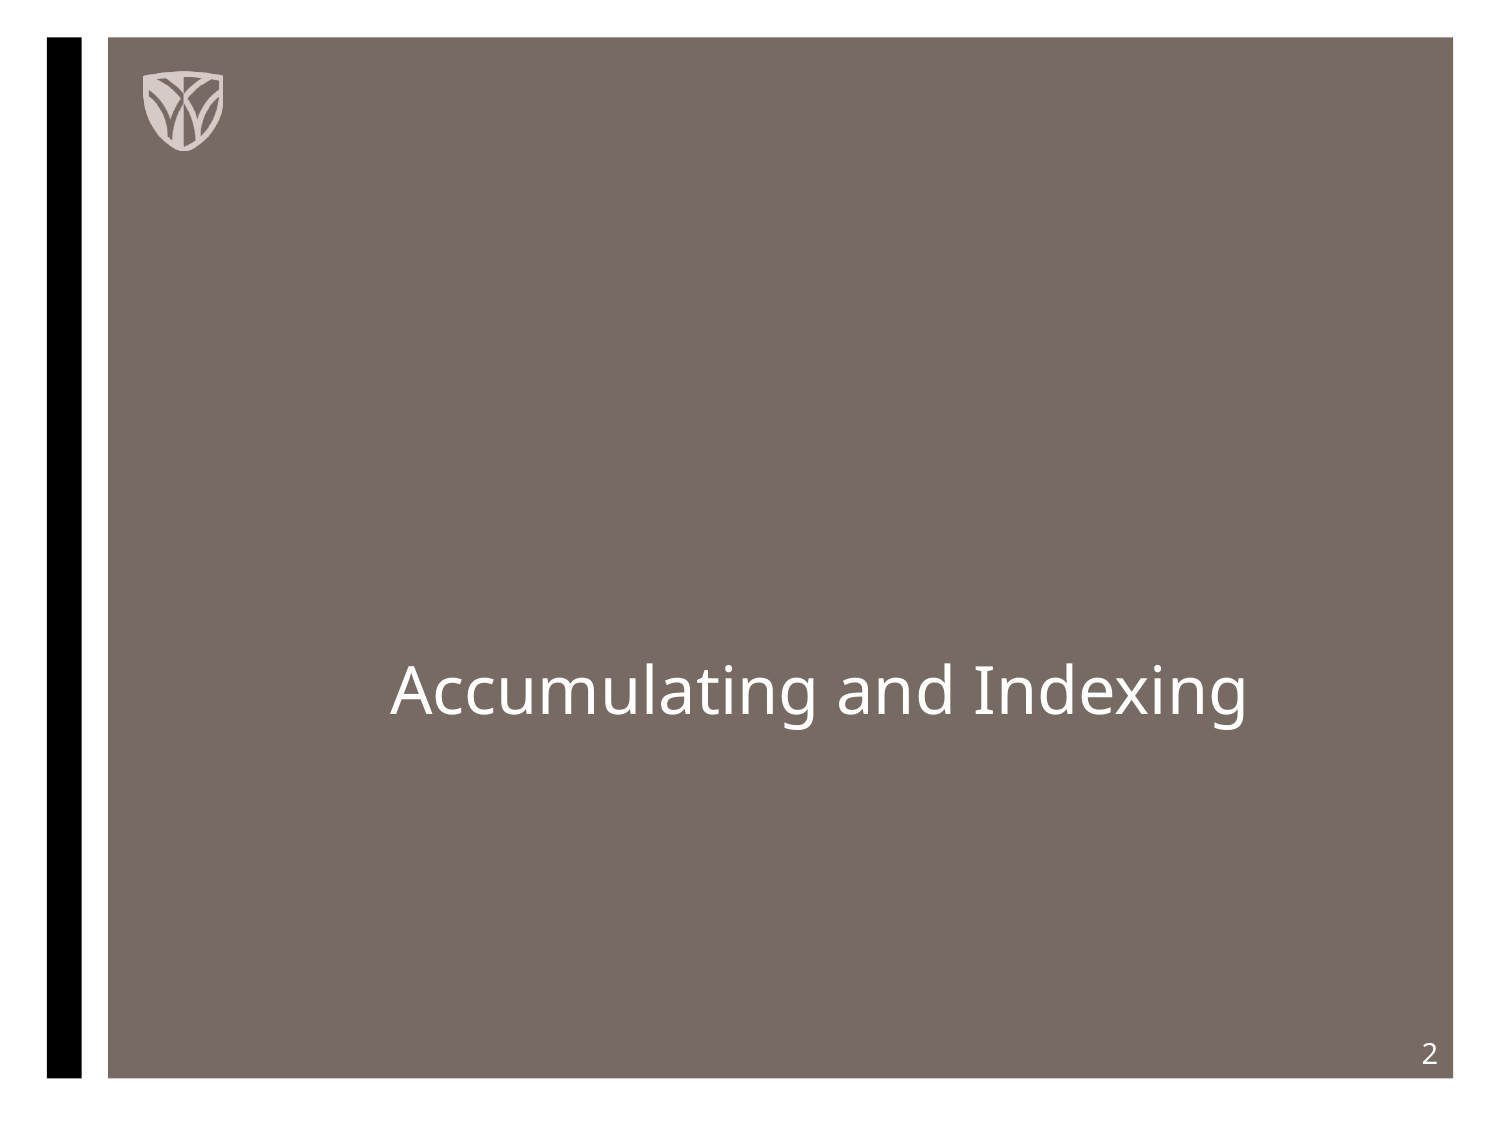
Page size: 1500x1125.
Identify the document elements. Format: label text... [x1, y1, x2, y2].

slide_number 2 [1362, 1025, 1454, 1085]
title Accumulating and Indexing [375, 512, 1300, 736]
